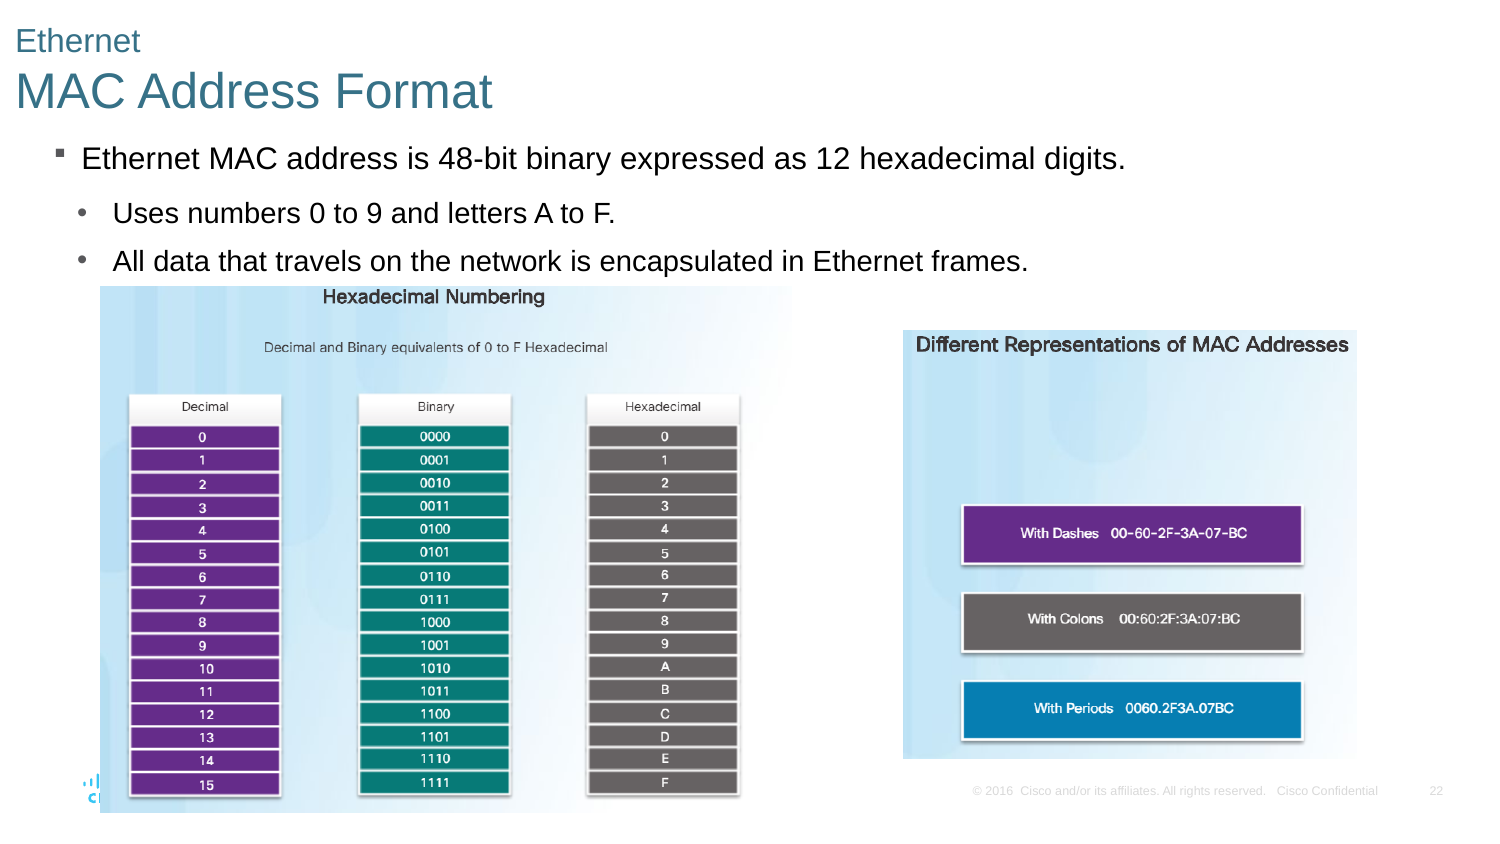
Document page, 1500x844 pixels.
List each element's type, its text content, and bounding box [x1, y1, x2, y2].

picture [903, 330, 1357, 760]
list Ethernet MAC address is 48-bit binary expressed as 12 hexadecimal digits. Uses numbers 0 to 9 and letters A to F. All data that travels on the network is encapsulated in Ethernet frames. [38, 131, 1491, 813]
picture [100, 286, 793, 813]
title Ethernet MAC Address Format [0, 6, 1500, 131]
